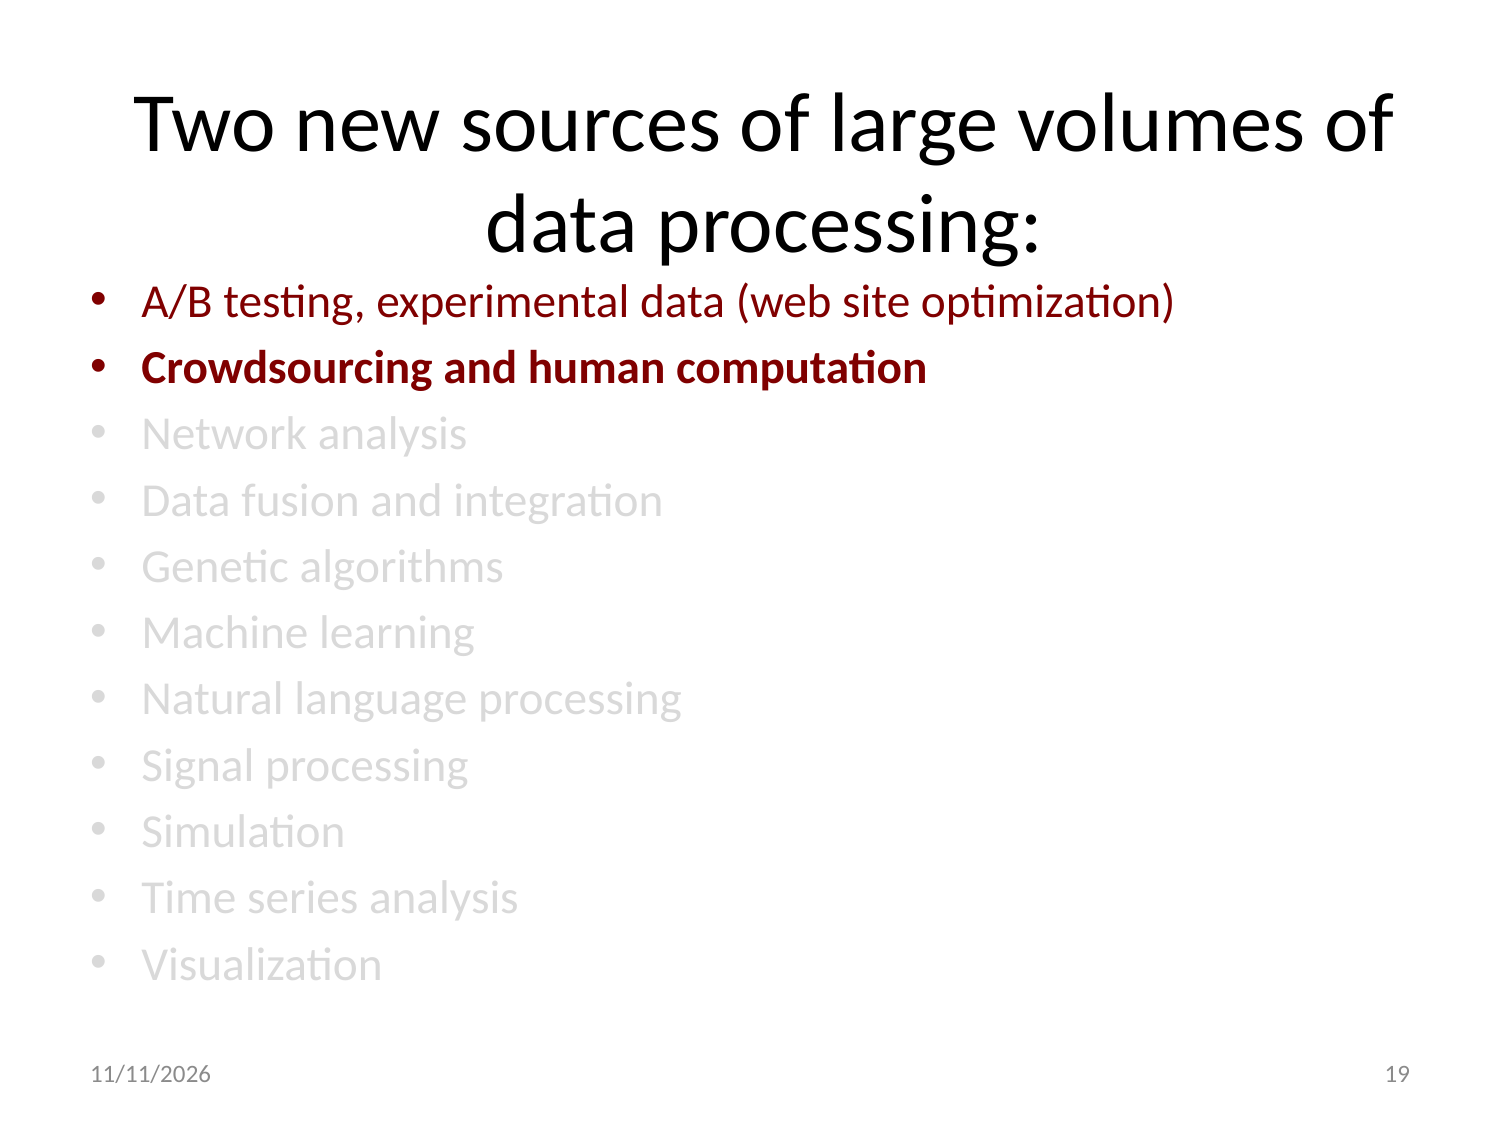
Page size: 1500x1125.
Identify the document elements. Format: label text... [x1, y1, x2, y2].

title Two new sources of large volumes of data processing: [103, 59, 1427, 278]
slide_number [75, 1042, 425, 1103]
slide_number 19 [1074, 1042, 1425, 1103]
list A/B testing, experimental data (web site optimization) Crowdsourcing and human computation Network analysis Data fusion and integration Genetic algorithms Machine learning Natural language processing Signal processing Simulation Time series analysis Visualization [75, 262, 1425, 1005]
